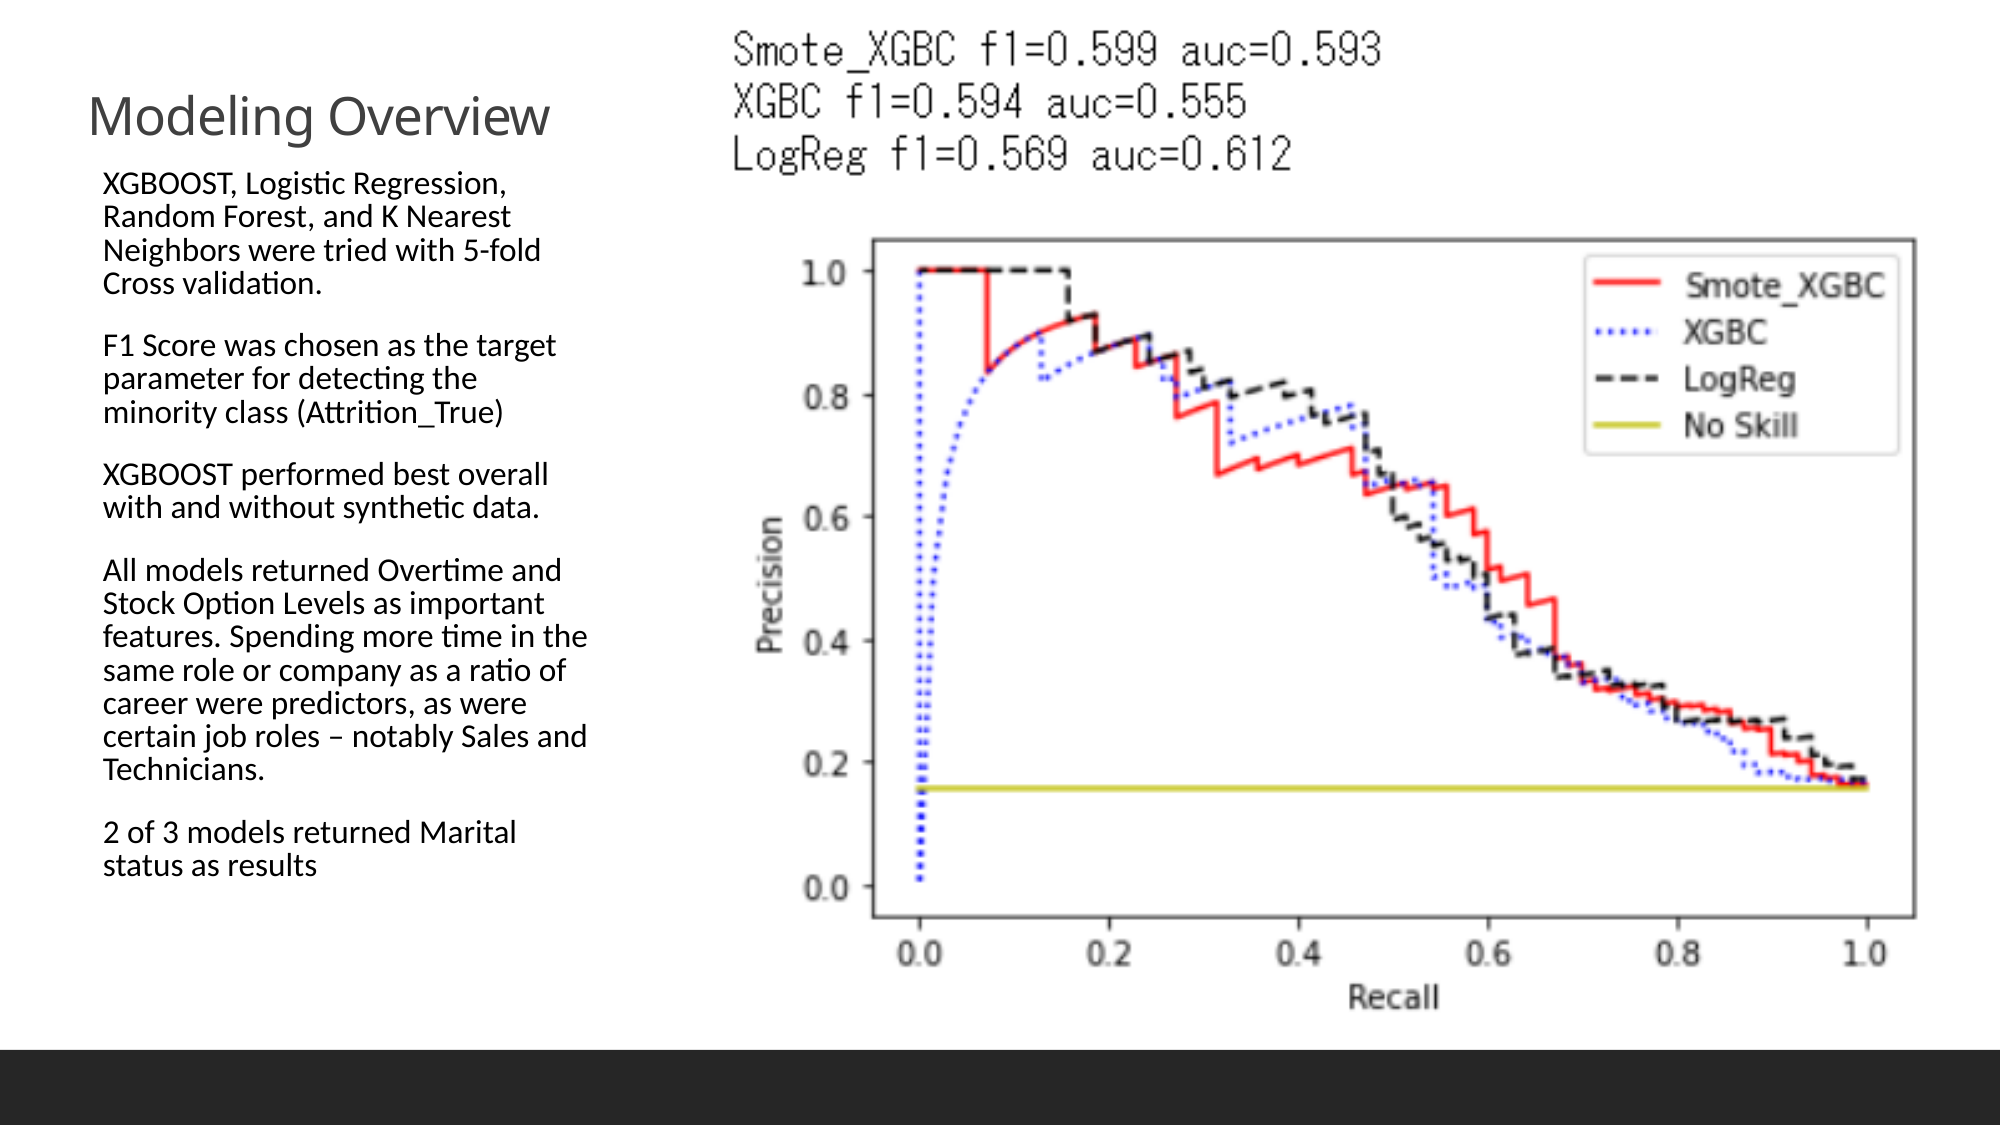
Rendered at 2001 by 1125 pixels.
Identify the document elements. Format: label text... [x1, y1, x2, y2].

text_box XGBOOST, Logistic Regression, Random Forest, and K Nearest Neighbors were tried with 5-fold Cross validation. F1 Score was chosen as the target parameter for detecting the minority class (Attrition_True) XGBOOST performed best overall with and without synthetic data. All models returned Overtime and Stock Option Levels as important features. Spending more time in the same role or company as a ratio of career were predictors, as were certain job roles – notably Sales and Technicians. 2 of 3 models returned Marital status as results [73, 162, 610, 1027]
text_box Modeling Overview [73, 36, 651, 156]
picture [680, 14, 2000, 1043]
